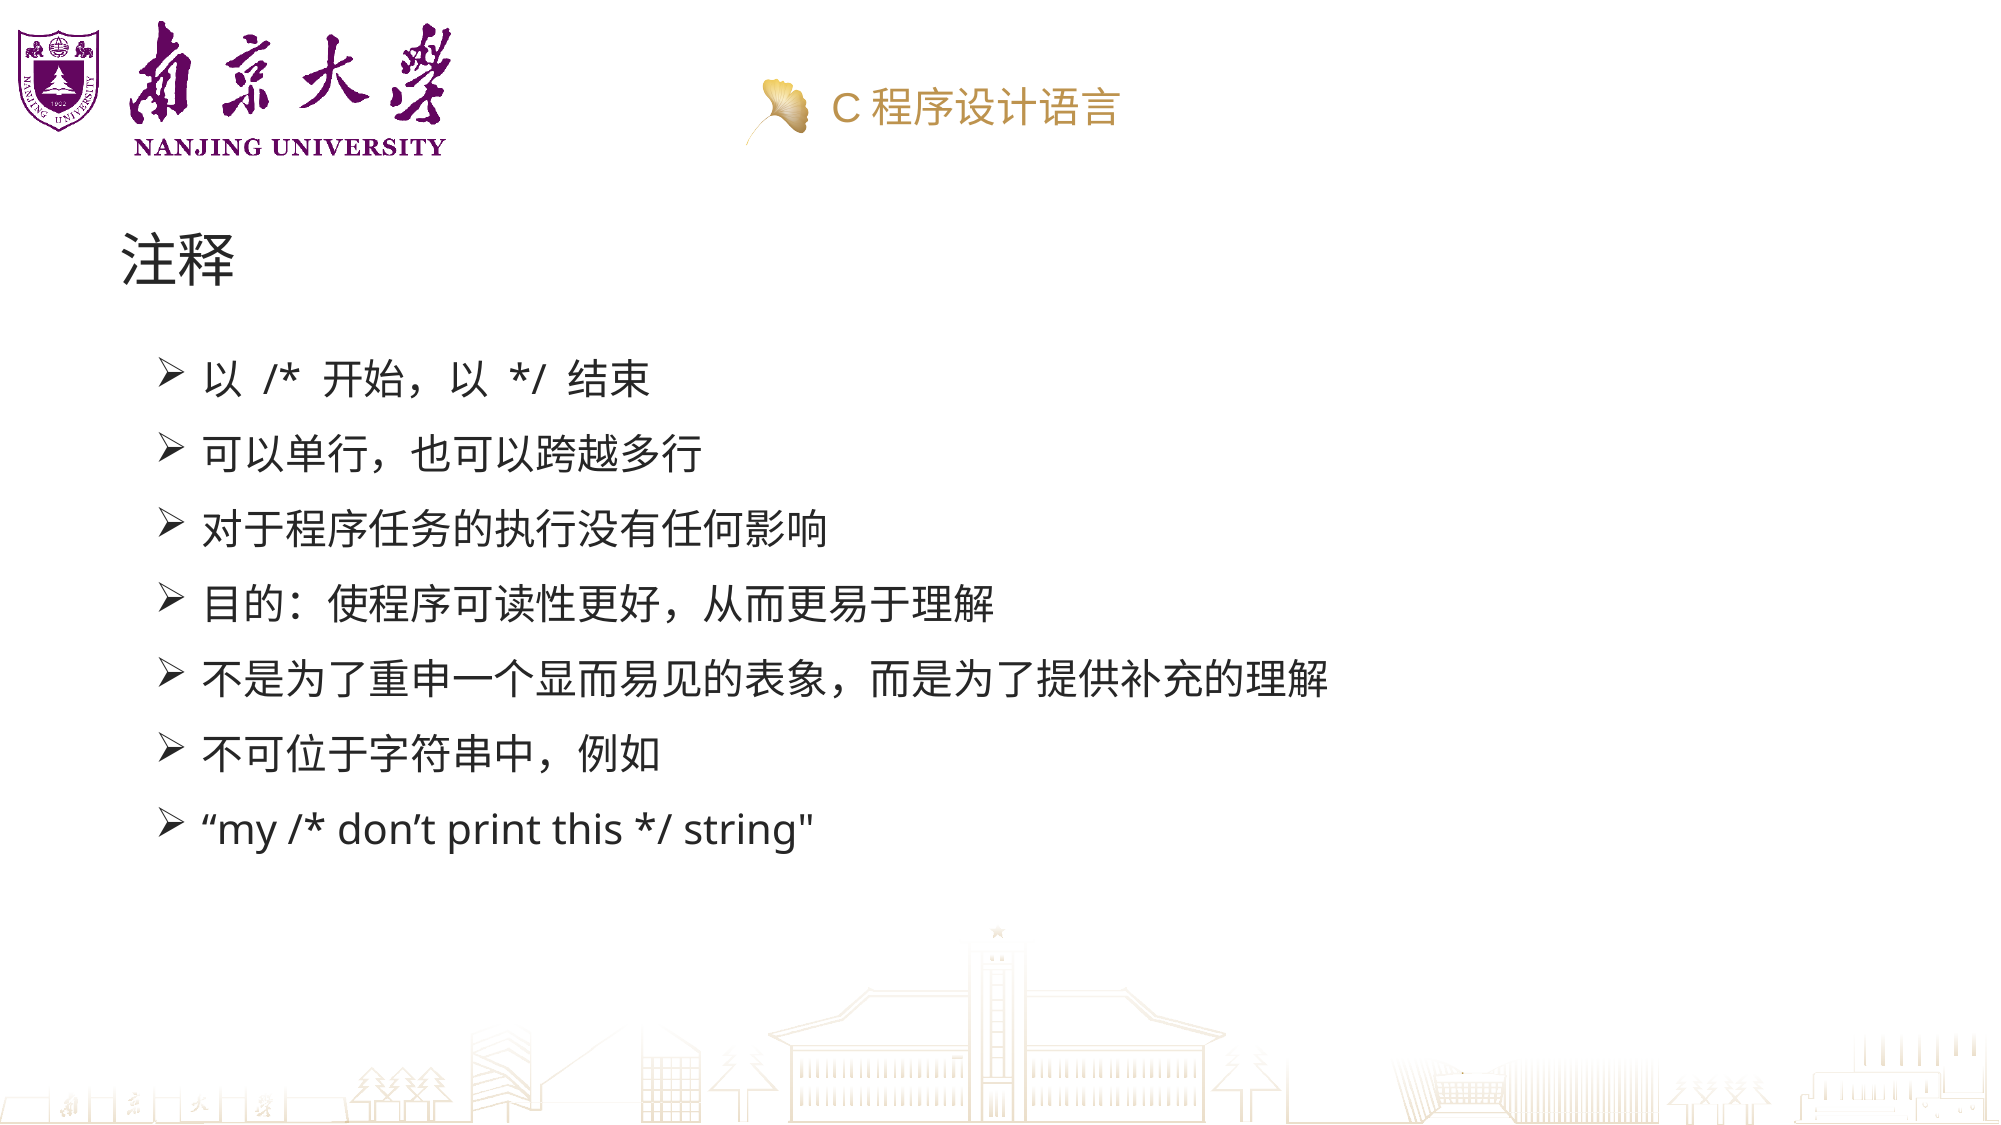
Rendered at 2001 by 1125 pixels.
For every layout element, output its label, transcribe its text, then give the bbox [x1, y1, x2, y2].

text_box C程序设计语言 [816, 73, 1226, 139]
picture [731, 64, 830, 169]
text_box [104, 198, 1829, 857]
picture [18, 21, 451, 160]
